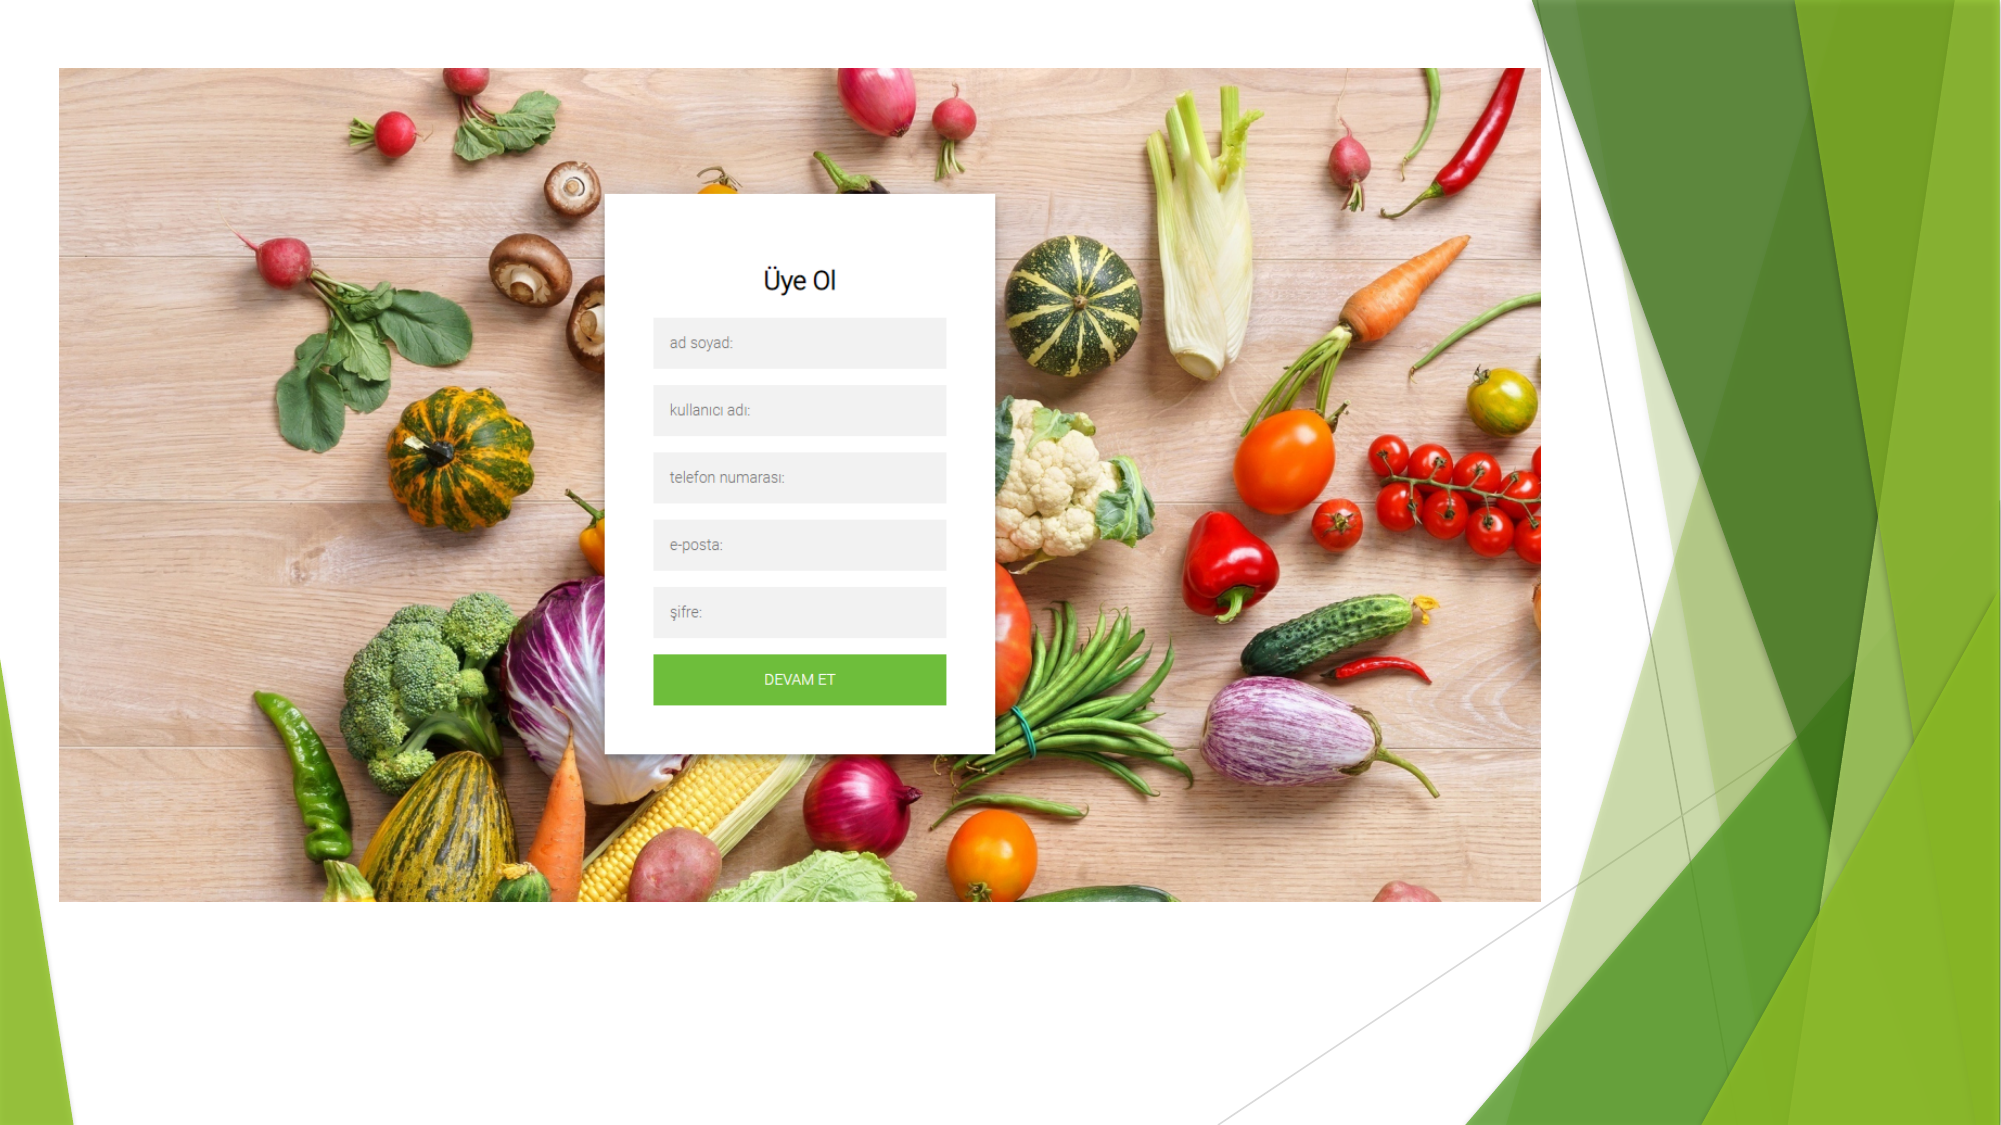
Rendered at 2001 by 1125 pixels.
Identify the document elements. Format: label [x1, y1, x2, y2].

picture [58, 68, 1542, 902]
